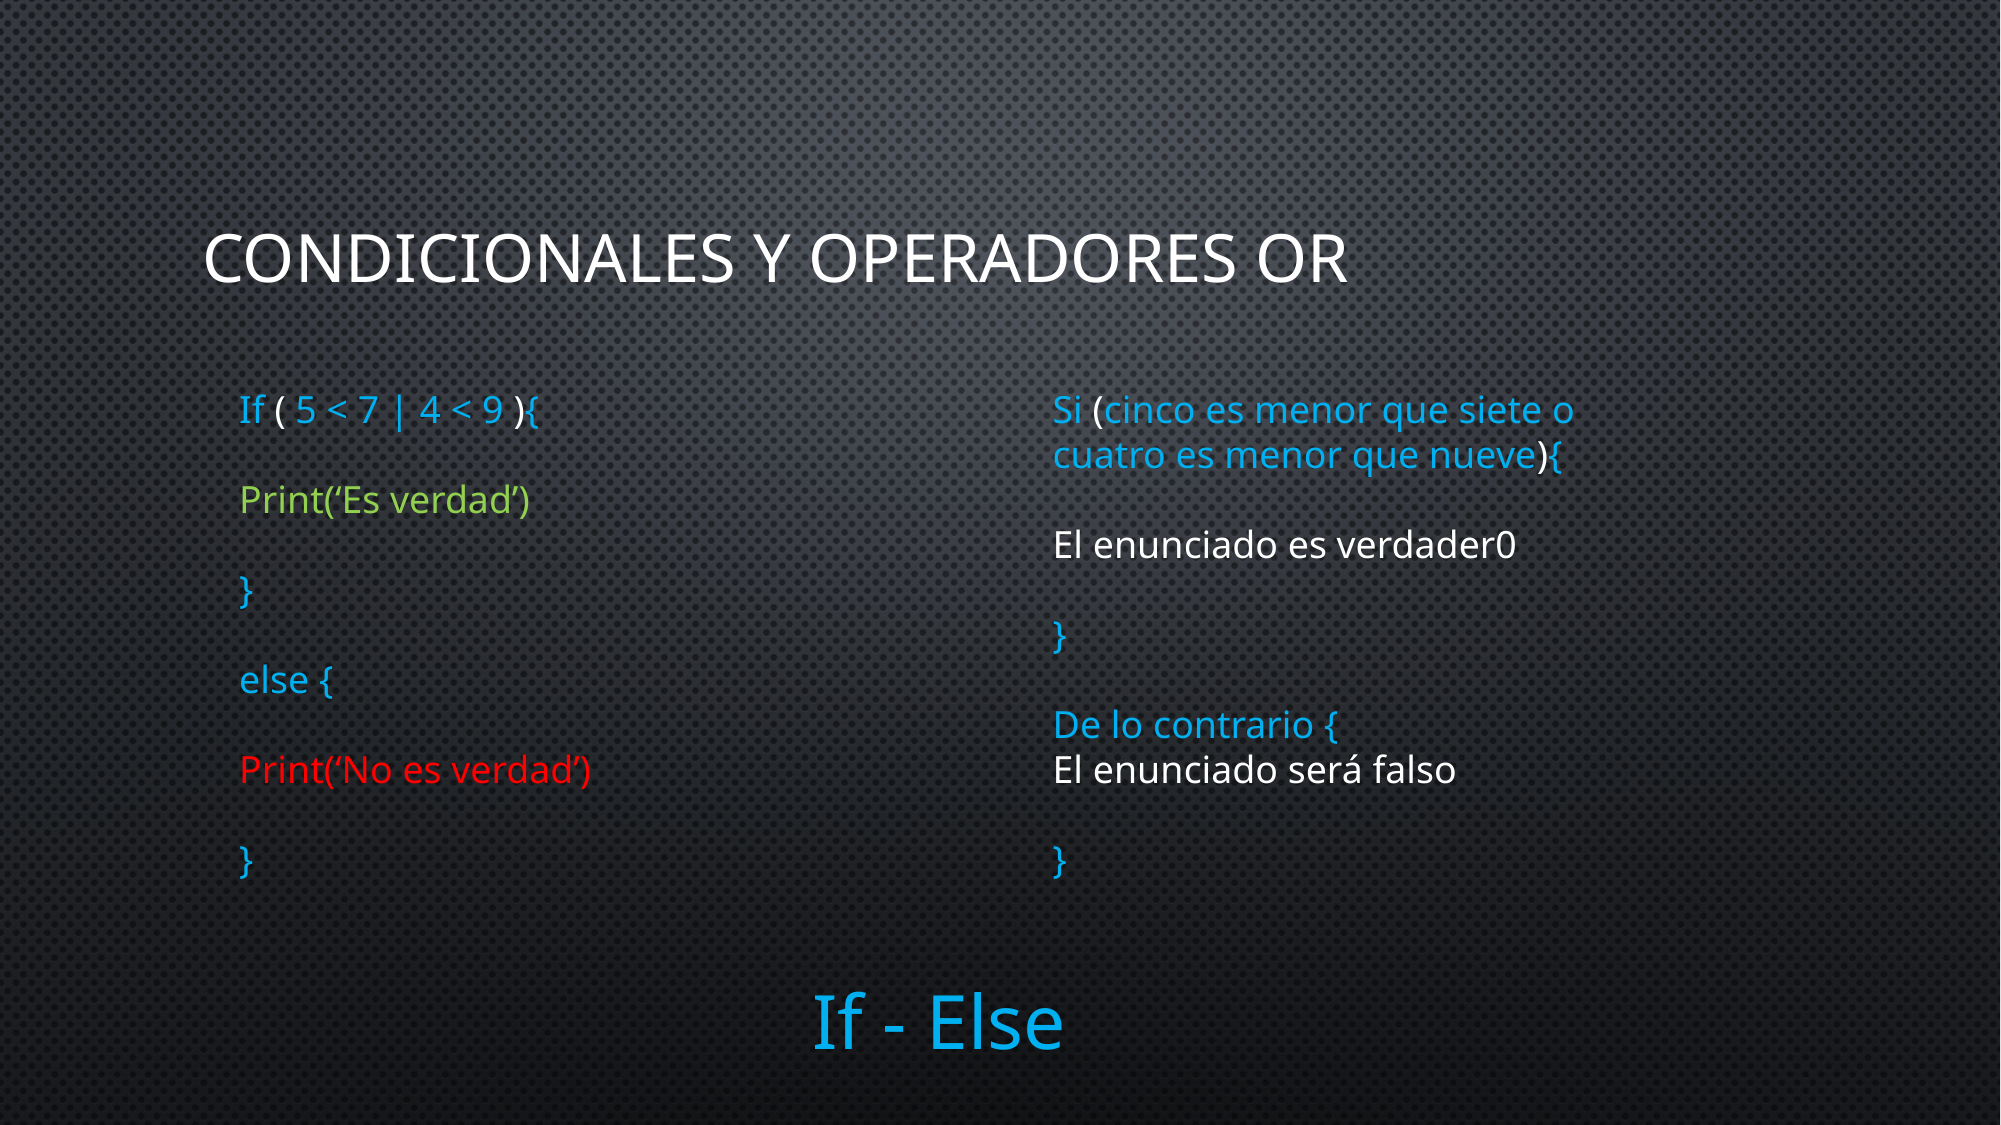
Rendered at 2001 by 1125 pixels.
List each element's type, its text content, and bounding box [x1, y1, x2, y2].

text_box Si (cinco es menor que siete o cuatro es menor que nueve){ El enunciado es verdader0 } De lo contrario { El enunciado será falso } [1038, 378, 1700, 934]
title Condicionales y operadores or [187, 99, 1813, 413]
text_box If ( 5 < 7 | 4 < 9 ){ Print(‘Es verdad’) } else { Print(‘No es verdad’) } [224, 378, 632, 934]
text_box If - Else [797, 966, 1081, 1072]
